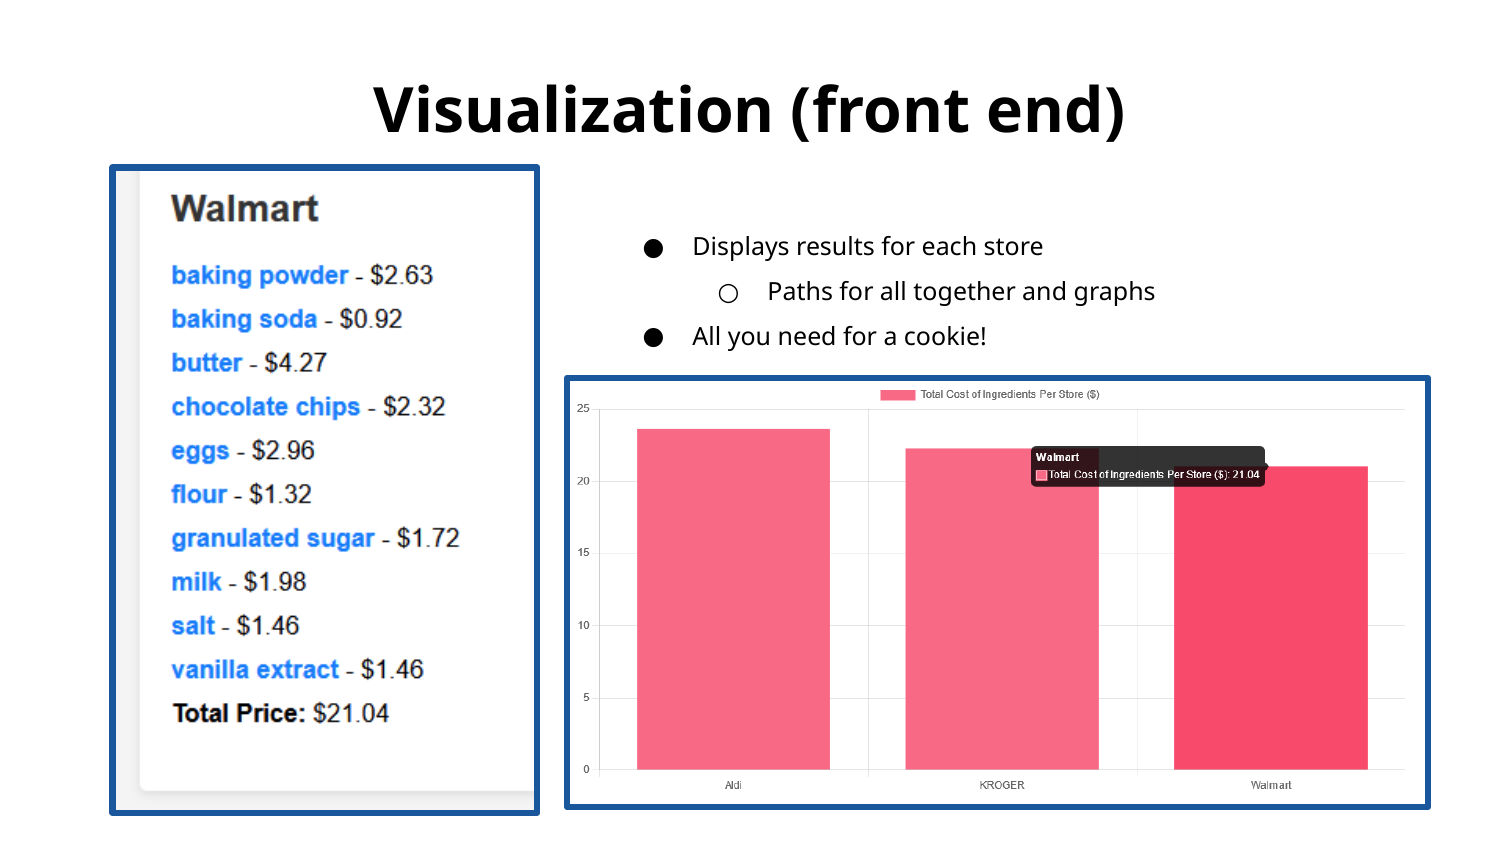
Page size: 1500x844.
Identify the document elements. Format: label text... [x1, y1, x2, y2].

title Visualization (front end) [75, 67, 1425, 147]
picture [115, 170, 535, 810]
text_box Displays results for each store Paths for all together and graphs All you need for a cookie! [602, 170, 1363, 375]
picture [570, 380, 1426, 805]
